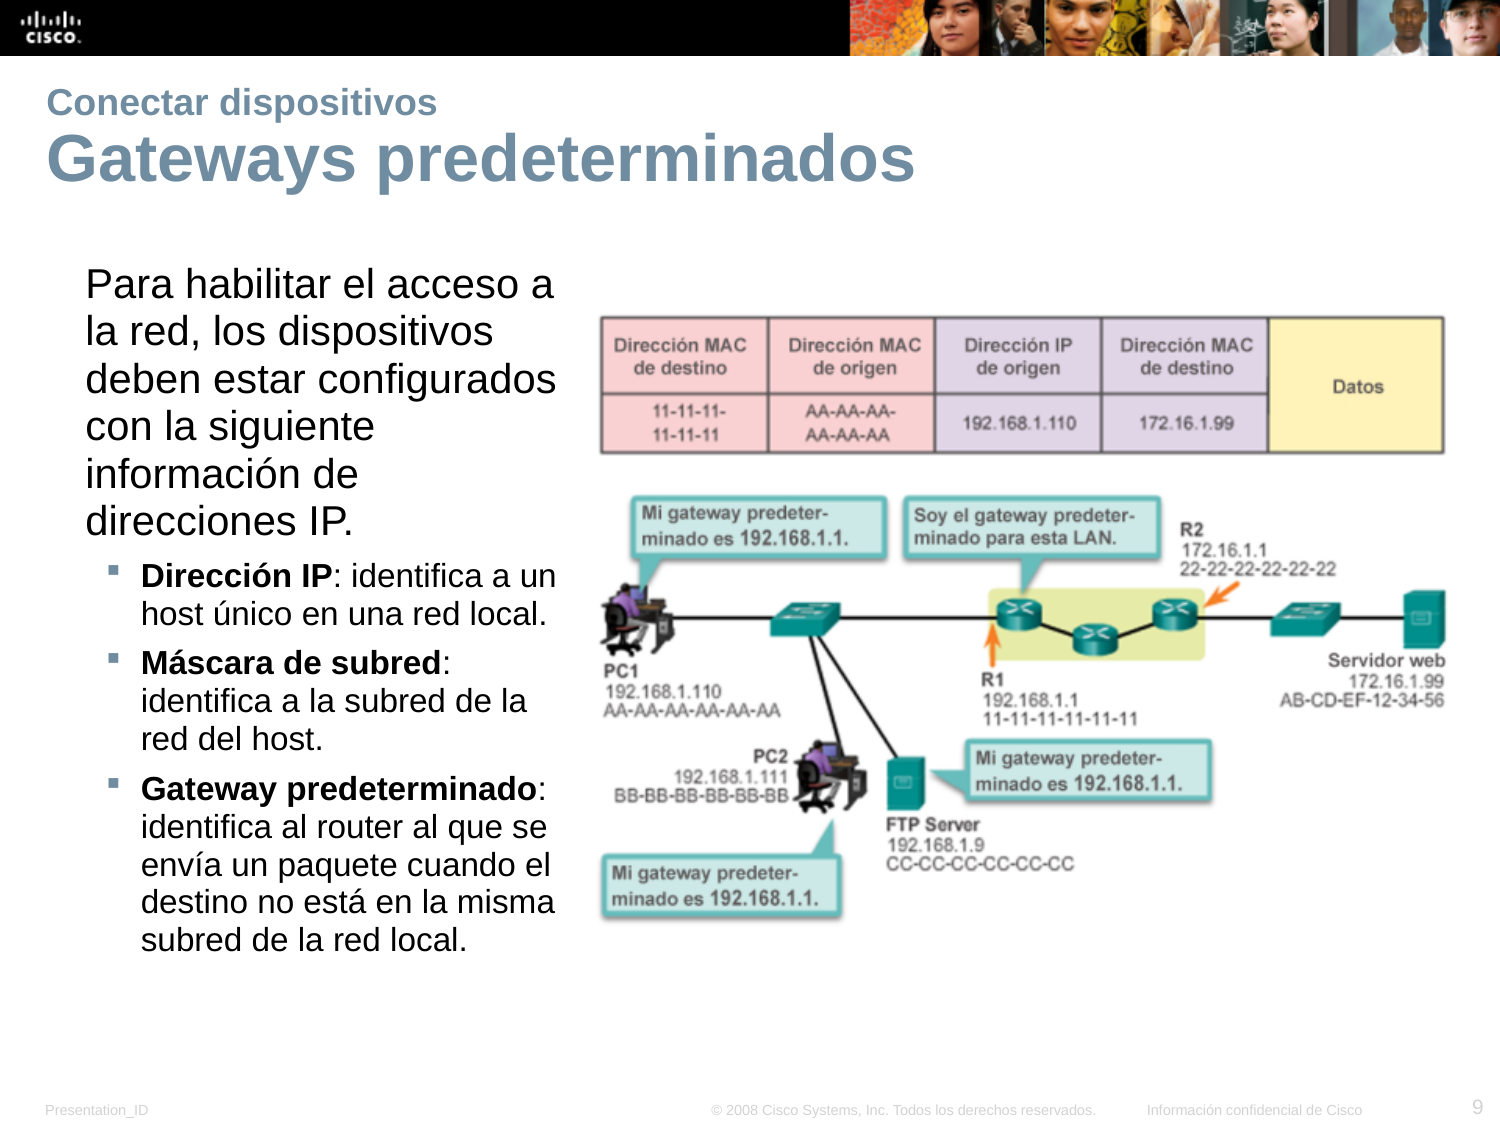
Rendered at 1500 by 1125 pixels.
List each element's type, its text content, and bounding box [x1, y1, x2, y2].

picture [584, 284, 1471, 936]
picture [0, 0, 1500, 56]
title Conectar dispositivos Gateways predeterminados [33, 64, 1473, 203]
text_box Para habilitar el acceso a la red, los dispositivos deben estar configurados con la siguiente información de direcciones IP. Dirección IP: identifica a un host único en una red local. Máscara de subred: identifica a la subred de la red del host. Gateway predeterminado: identifica al router al que se envía un paquete cuando el destino no está en la misma subred de la red local. [31, 252, 585, 967]
